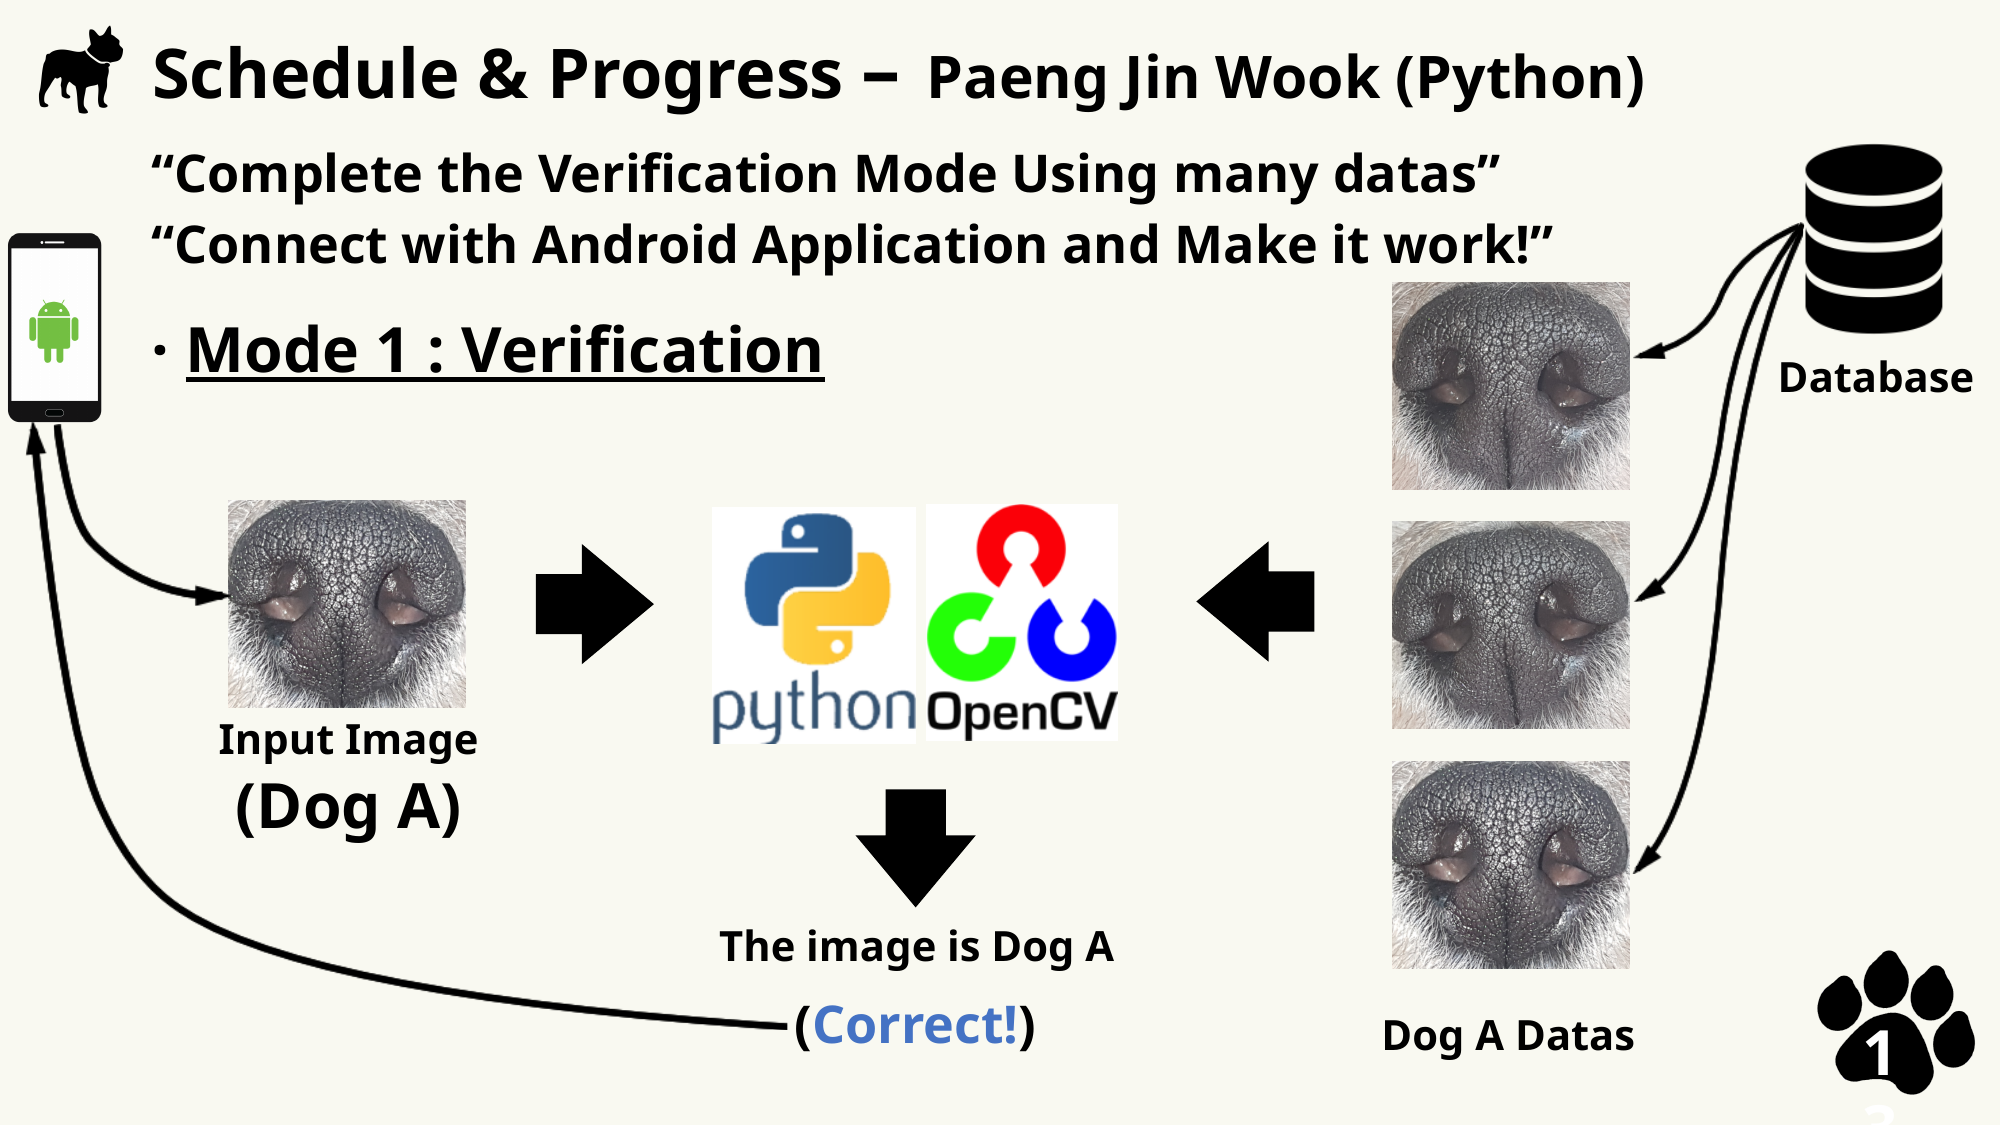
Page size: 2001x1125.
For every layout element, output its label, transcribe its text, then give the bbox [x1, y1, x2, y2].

picture [1631, 125, 1989, 874]
text_box Schedule & Progress – Paeng Jin Wook (Python) [144, 0, 1896, 134]
picture [0, 231, 916, 1030]
text_box [855, 789, 976, 908]
picture [1392, 521, 1630, 729]
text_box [1788, 922, 2000, 1125]
picture [1392, 282, 1630, 490]
text_box · Mode 1 : Verification [143, 302, 1392, 393]
text_box [1196, 541, 1315, 662]
picture [925, 503, 1119, 741]
text_box “Connect with Android Application and Make it work!” [136, 204, 1760, 282]
picture [25, 13, 138, 126]
text_box (Correct!) [780, 983, 1052, 1061]
text_box Dog A Datas [1332, 1000, 1685, 1066]
text_box Database [1805, 343, 1992, 408]
text_box “Complete the Verification Mode Using many datas” [136, 133, 1760, 204]
picture [1392, 761, 1630, 969]
text_box The image is Dog A [788, 912, 1144, 978]
